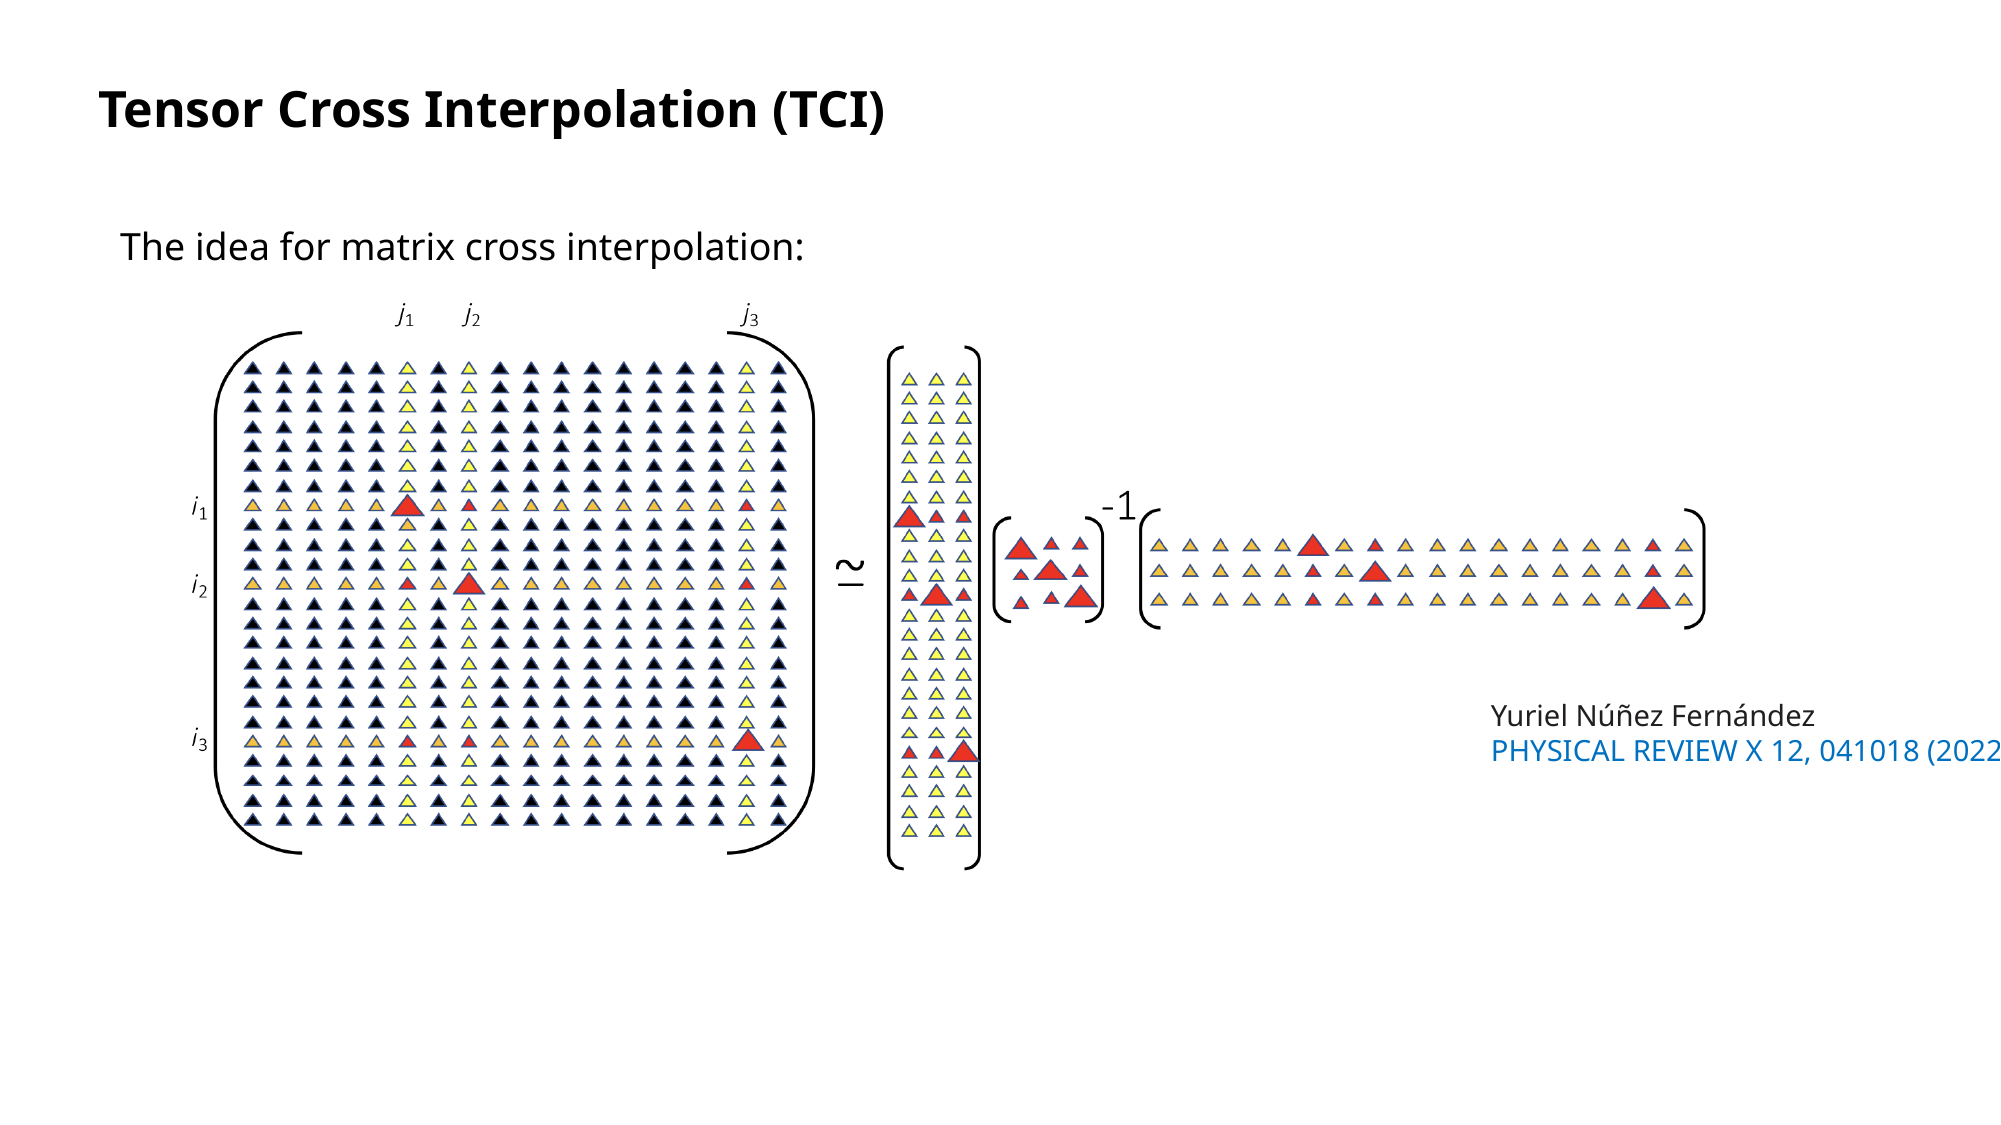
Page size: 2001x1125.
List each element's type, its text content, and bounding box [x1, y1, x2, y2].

text_box Tensor Cross Interpolation (TCI) [70, 70, 901, 145]
picture [146, 275, 1776, 895]
text_box Yuriel Núñez Fernández PHYSICAL REVIEW X 12, 041018 (2022) [1776, 690, 2000, 775]
text_box The idea for matrix cross interpolation: [105, 215, 1357, 276]
